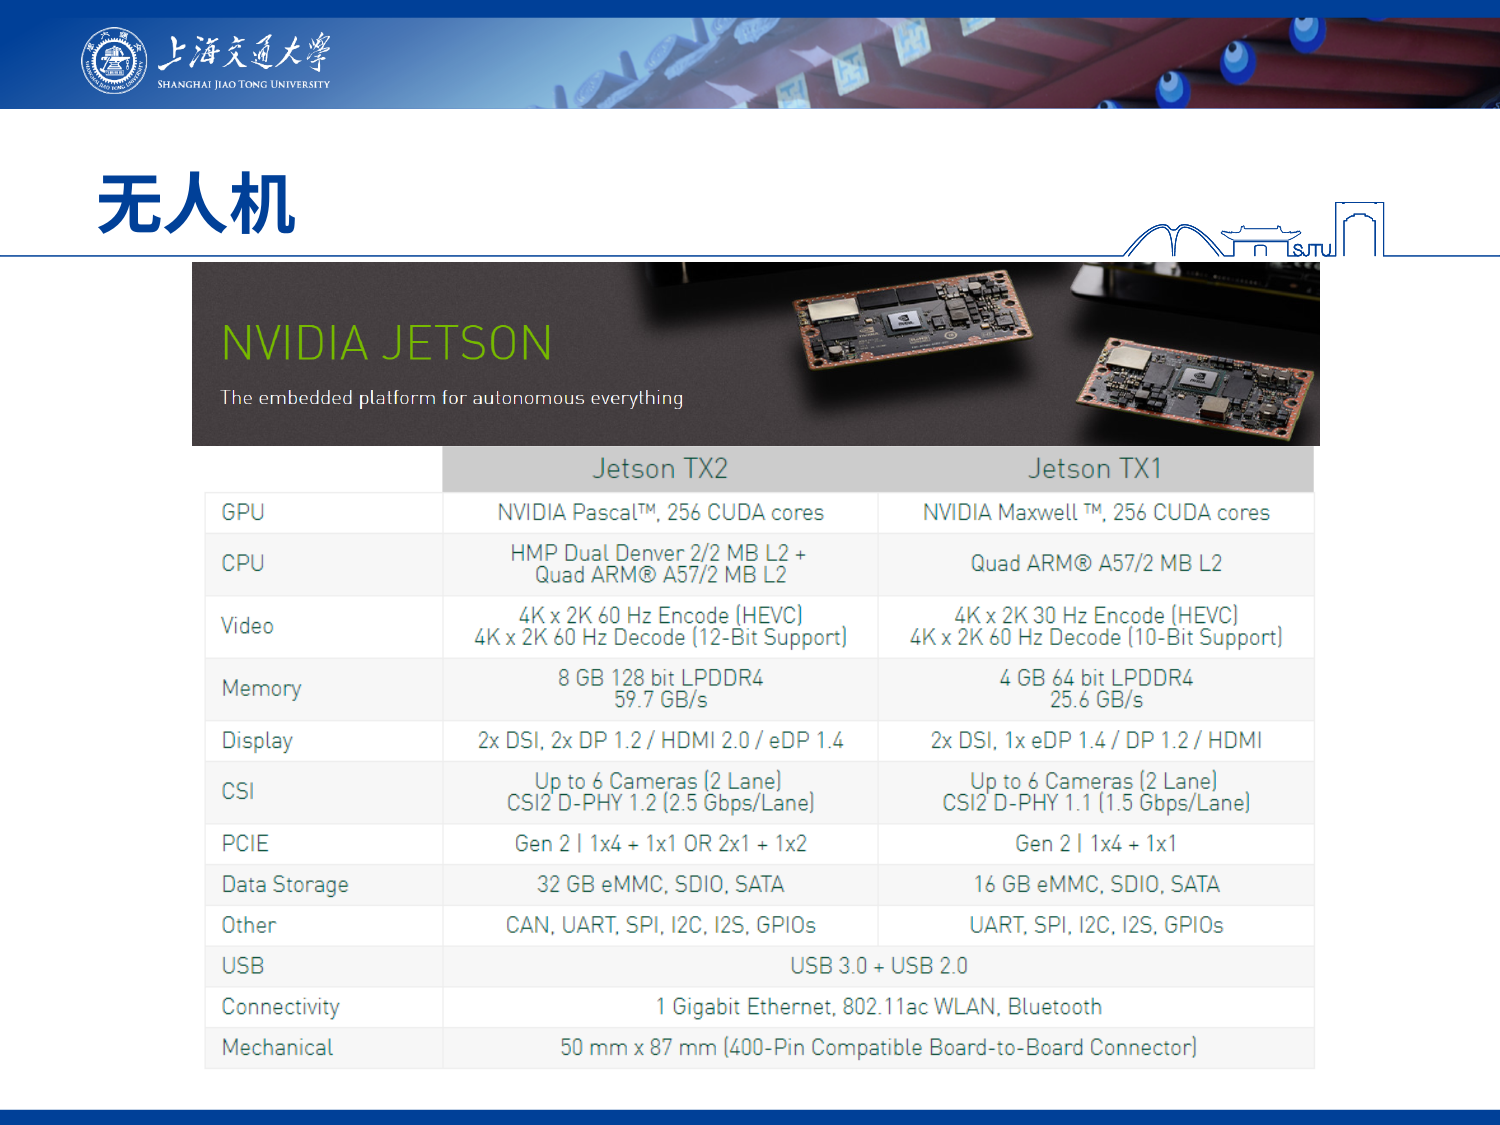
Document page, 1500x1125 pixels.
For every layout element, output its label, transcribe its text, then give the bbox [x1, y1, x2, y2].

picture [0, 18, 1500, 109]
picture [183, 262, 1333, 1073]
title 无人机 [81, 159, 1455, 254]
